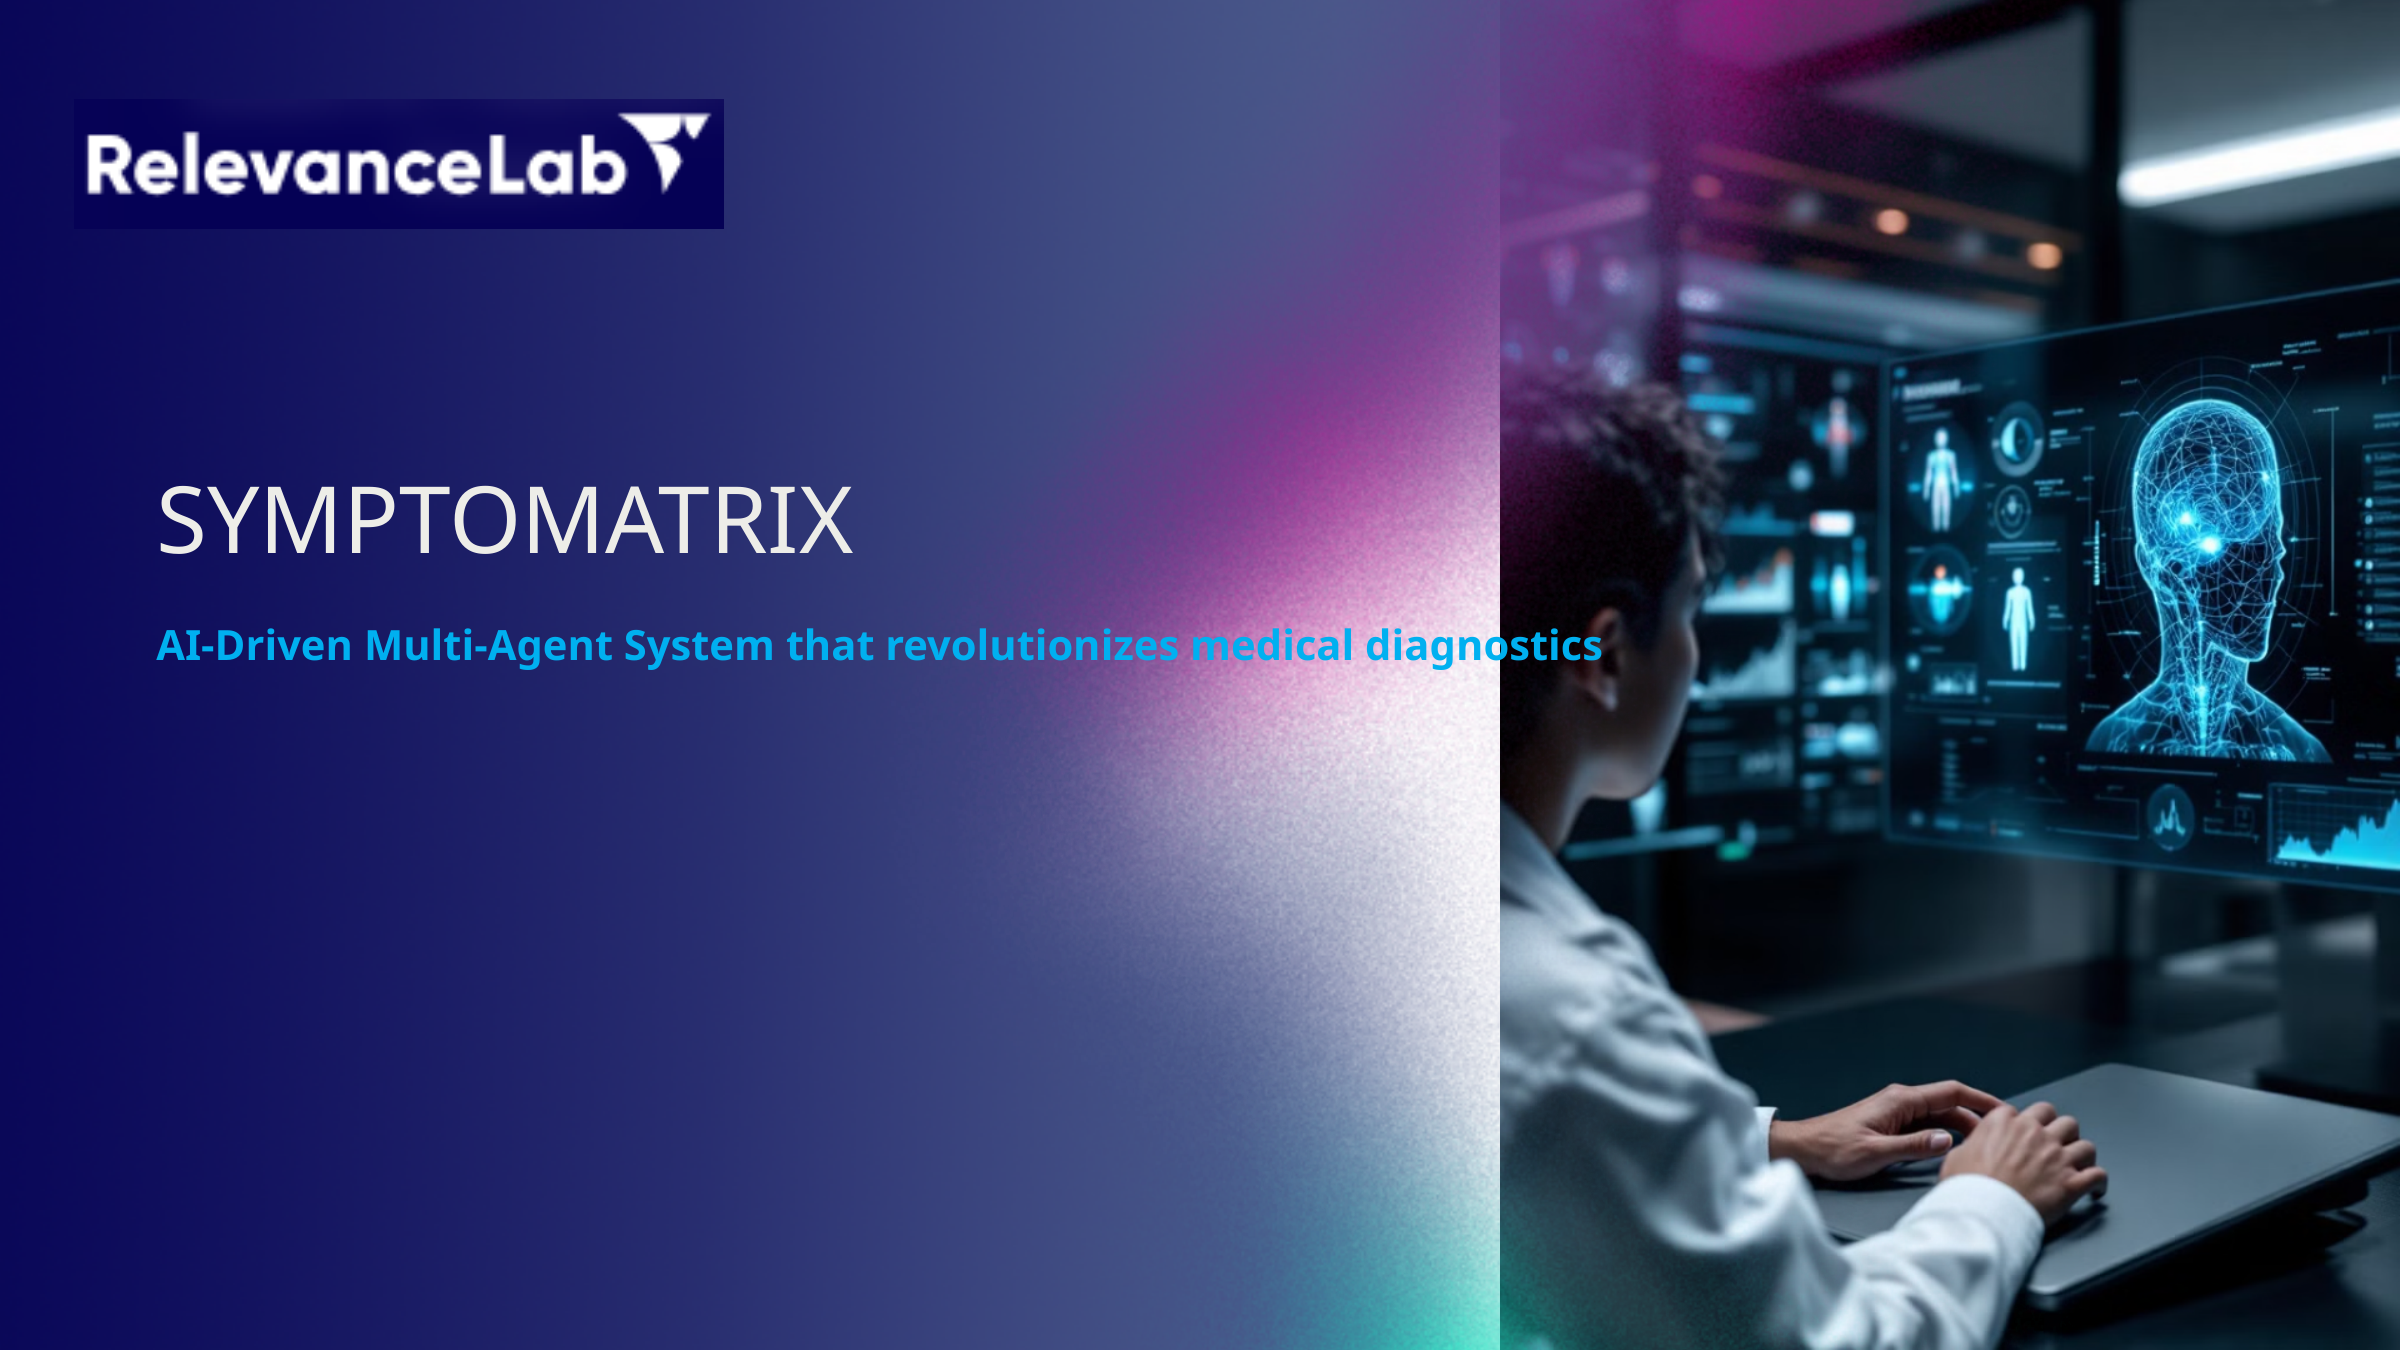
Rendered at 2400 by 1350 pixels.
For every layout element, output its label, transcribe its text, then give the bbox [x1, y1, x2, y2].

picture [1499, 0, 2400, 1350]
text_box SYMPTOMATRIX [156, 456, 1087, 573]
text_box AI-Driven Multi-Agent System that revolutionizes medical diagnostics [156, 609, 1487, 741]
picture [73, 99, 724, 229]
text_box [0, 0, 1499, 1350]
